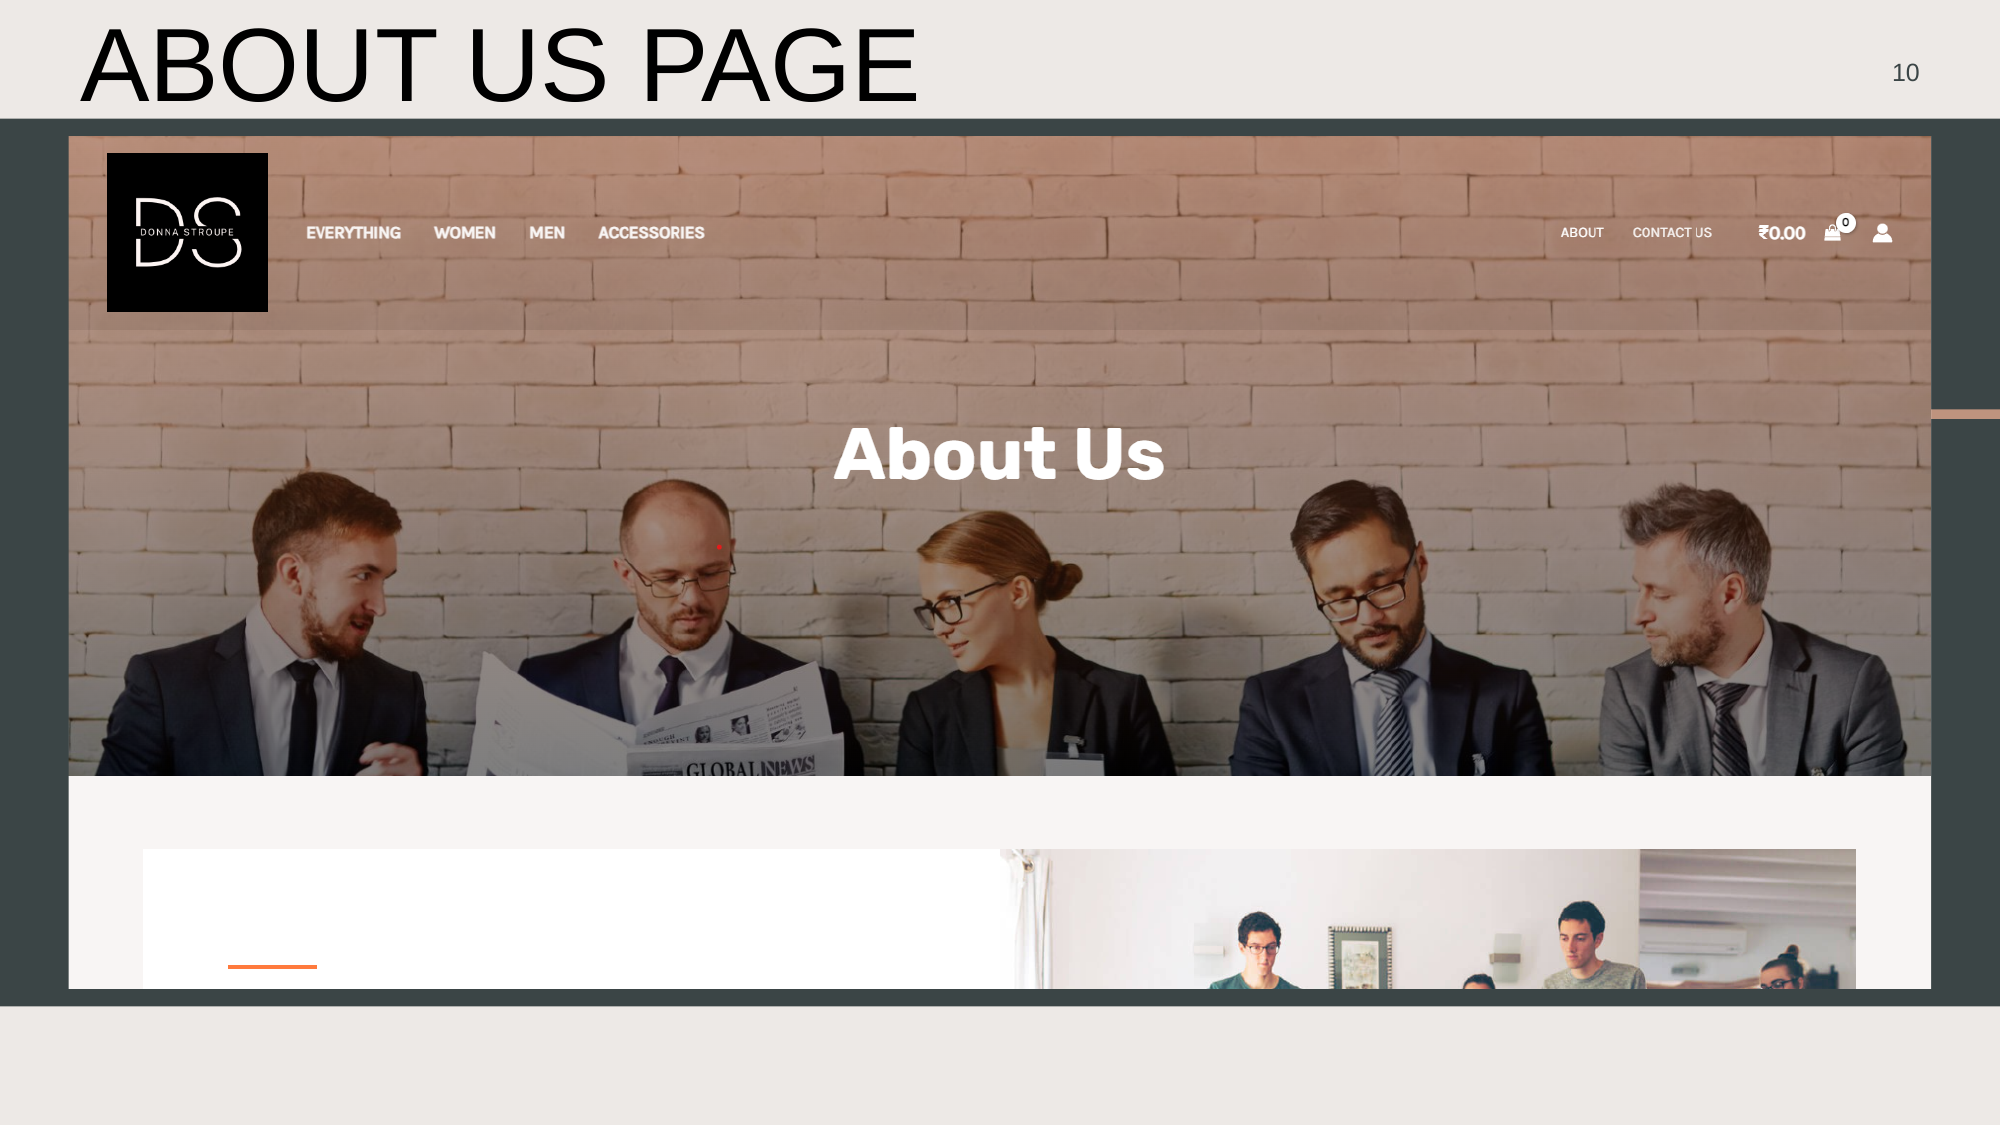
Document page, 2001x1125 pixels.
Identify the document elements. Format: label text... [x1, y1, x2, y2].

picture [68, 136, 1932, 989]
title ABOUT US PAGE [65, 13, 1790, 108]
slide_number ‹#› [1790, 49, 1935, 95]
